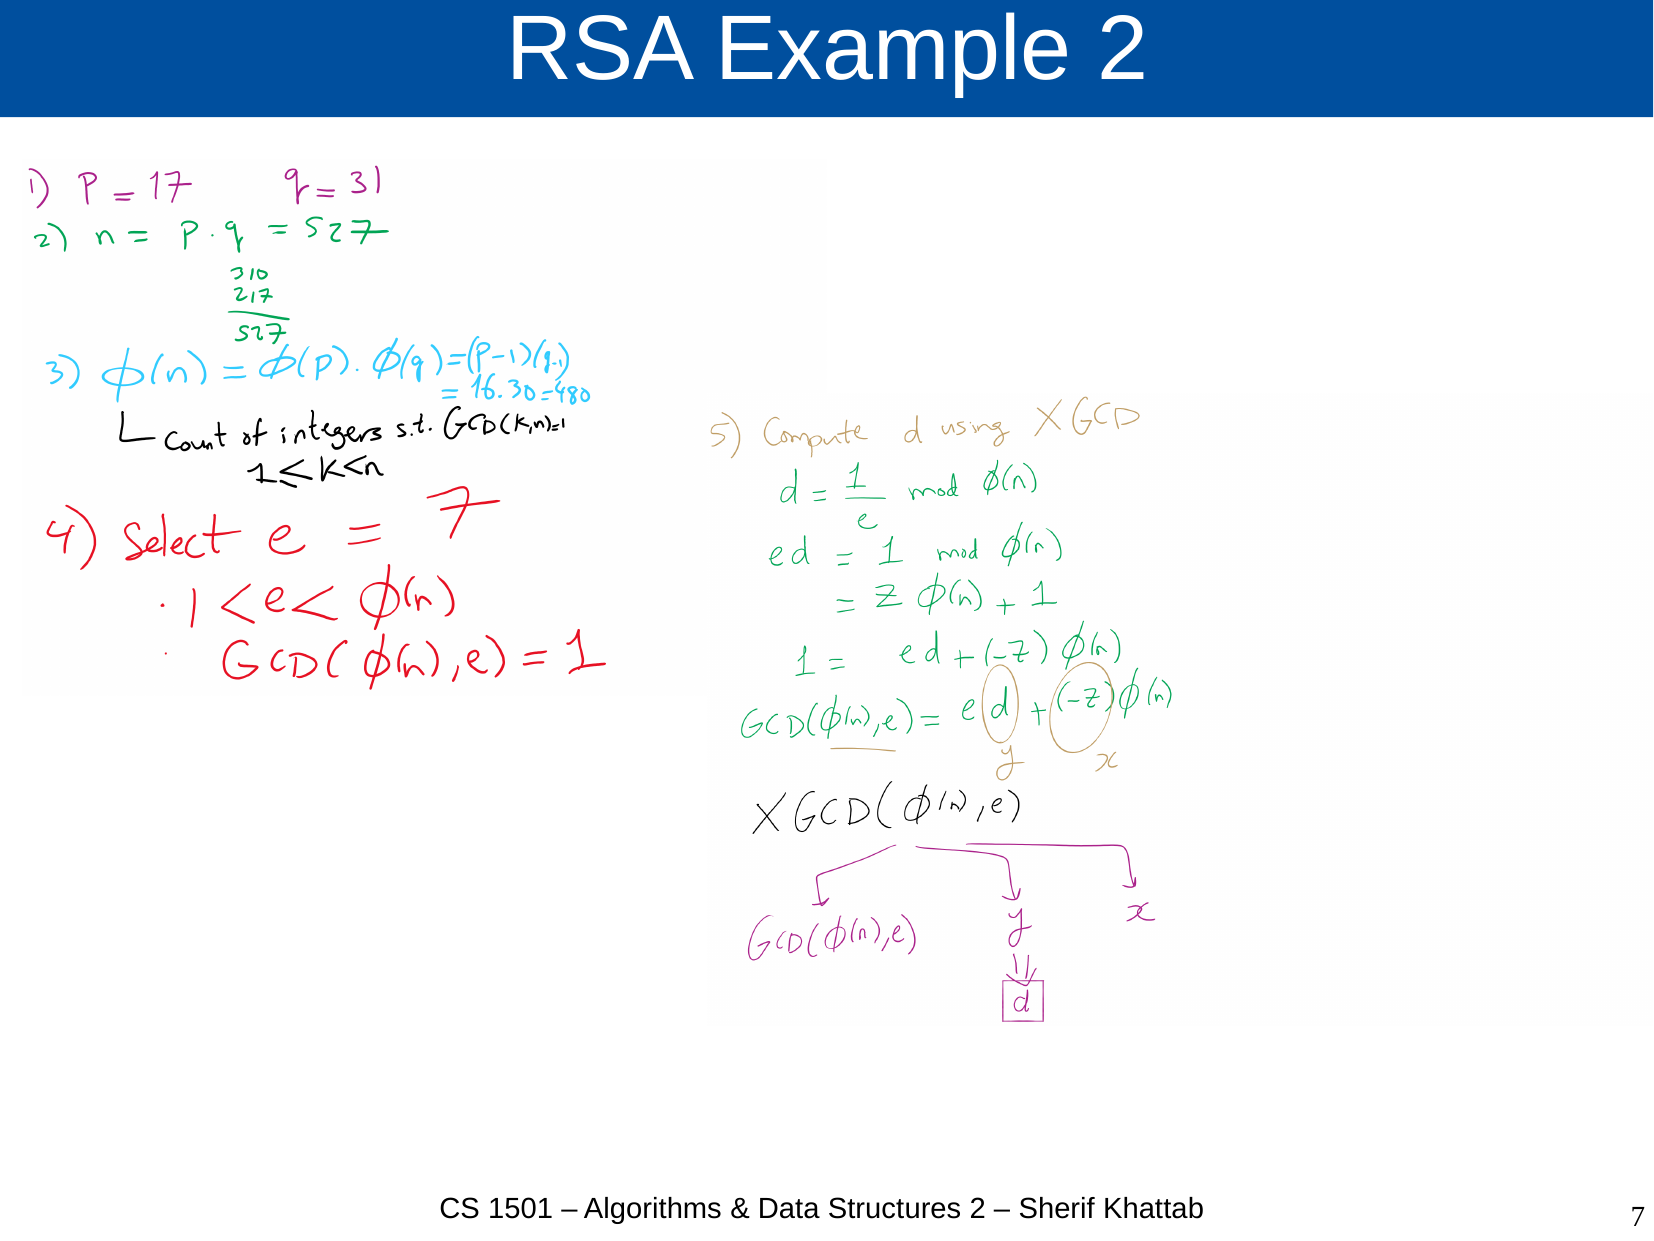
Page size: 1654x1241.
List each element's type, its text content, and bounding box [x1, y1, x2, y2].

picture [22, 159, 1654, 1026]
title RSA Example 2 [0, 0, 1654, 118]
footer CS 1501 – Algorithms & Data Structures 2 – Sherif Khattab [407, 1191, 1238, 1241]
slide_number 7 [1265, 1199, 1646, 1241]
